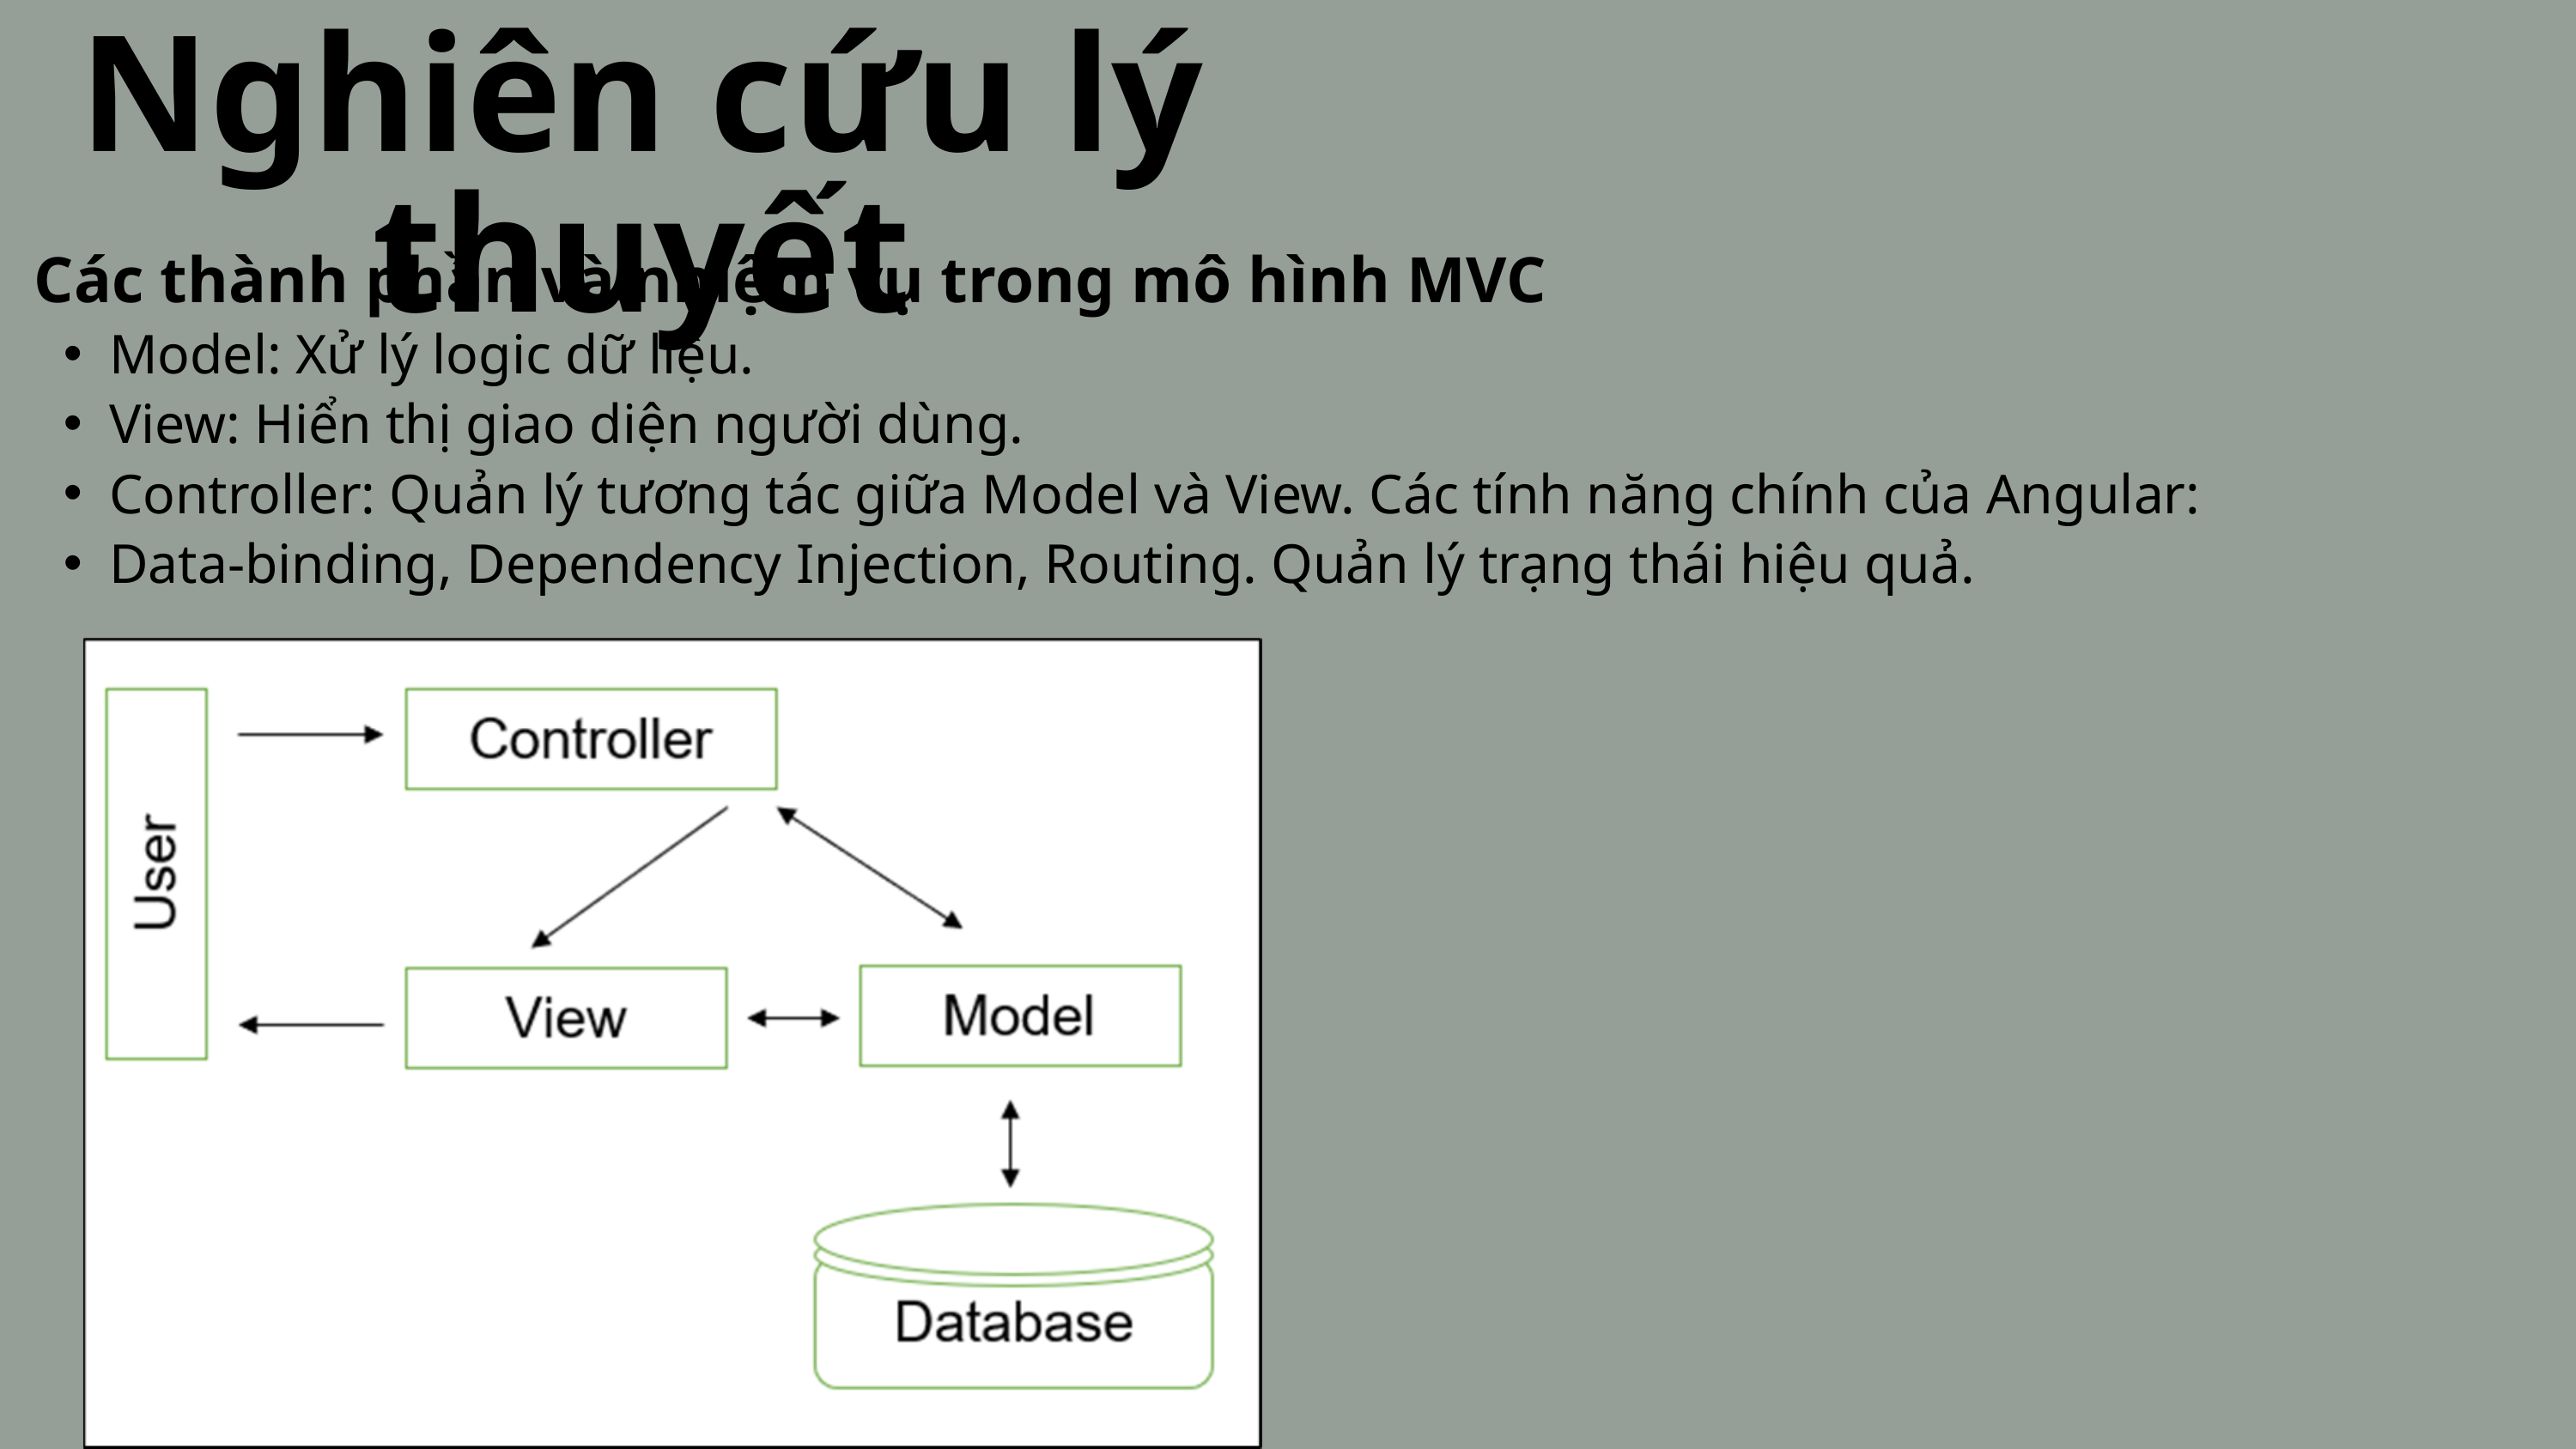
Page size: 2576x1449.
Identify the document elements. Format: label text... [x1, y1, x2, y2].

text_box Các thành phần và nhiệm vụ trong mô hình MVC Model: Xử lý logic dữ liệu. View: Hiển thị giao diện người dùng. Controller: Quản lý tương tác giữa Model và View. Các tính năng chính của Angular: Data-binding, Dependency Injection, Routing. Quản lý trạng thái hiệu quả. [17, 233, 2506, 594]
text_box [82, 638, 1262, 1449]
text_box Nghiên cứu lý thuyết [0, 22, 1288, 345]
